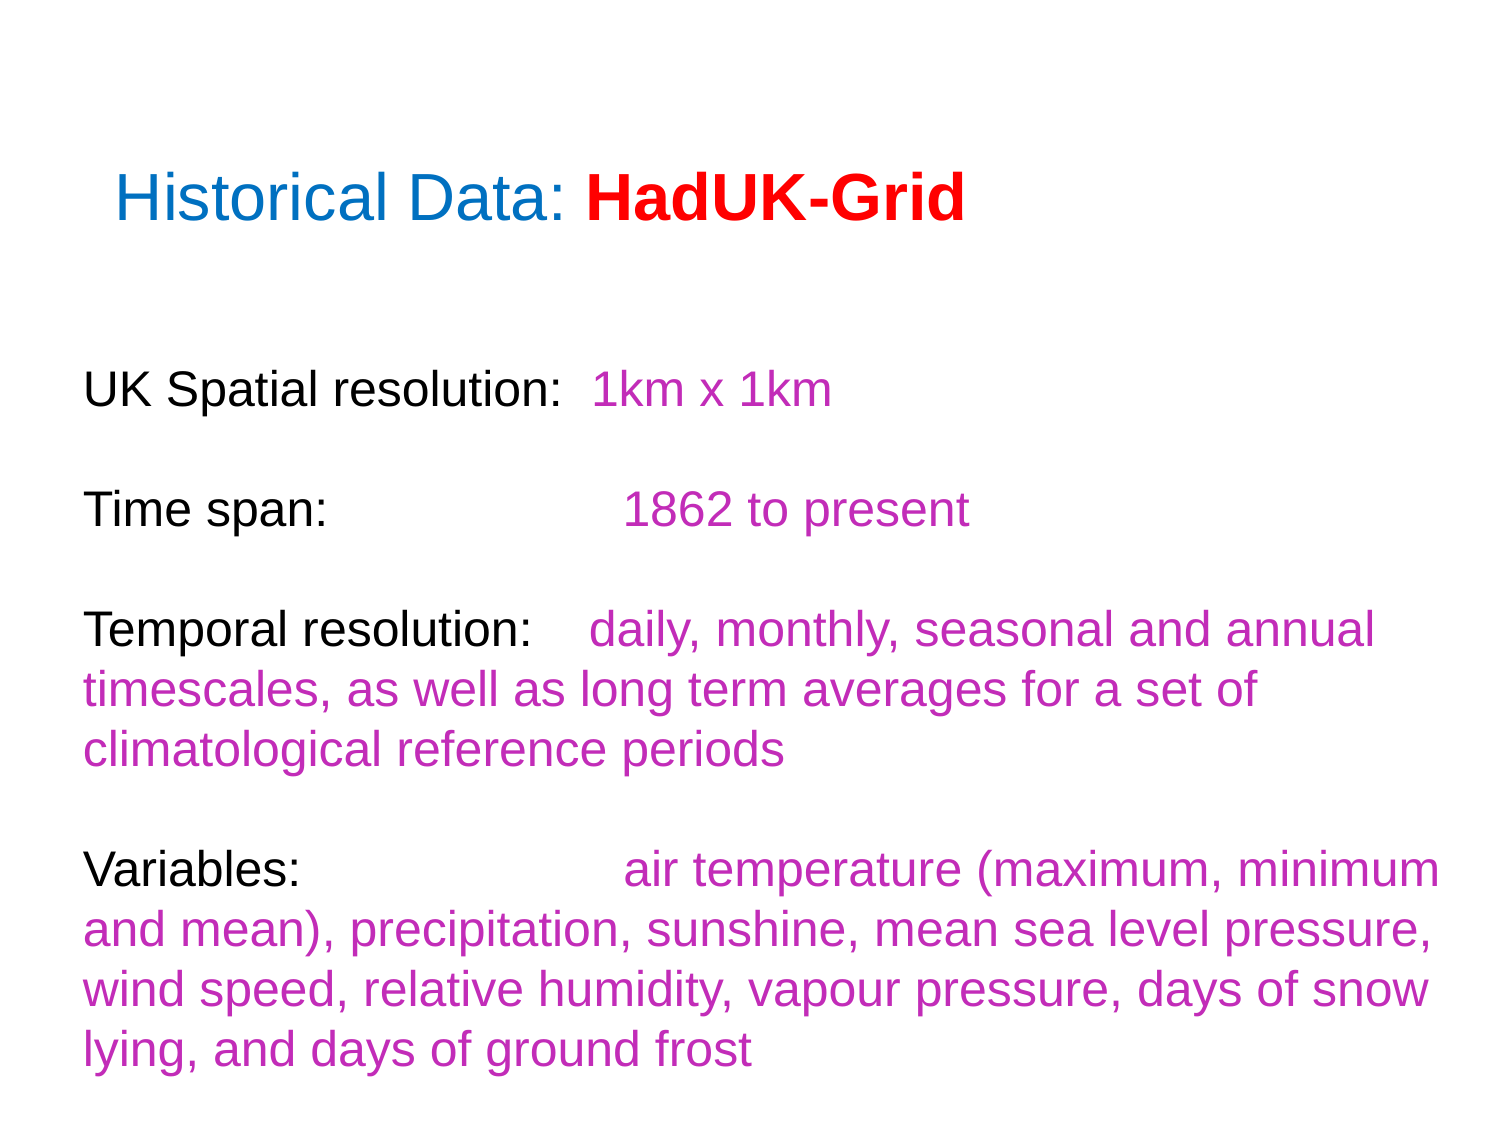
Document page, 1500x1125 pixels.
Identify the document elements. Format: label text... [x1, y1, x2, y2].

text_box UK Spatial resolution: 1km x 1km Time span: 1862 to present Temporal resolution: daily, monthly, seasonal and annual timescales, as well as long term averages for a set of climatological reference periods Variables: air temperature (maximum, minimum and mean), precipitation, sunshine, mean sea level pressure, wind speed, relative humidity, vapour pressure, days of snow lying, and days of ground frost [68, 228, 1487, 1084]
text_box Historical Data: HadUK-Grid [100, 146, 1121, 228]
